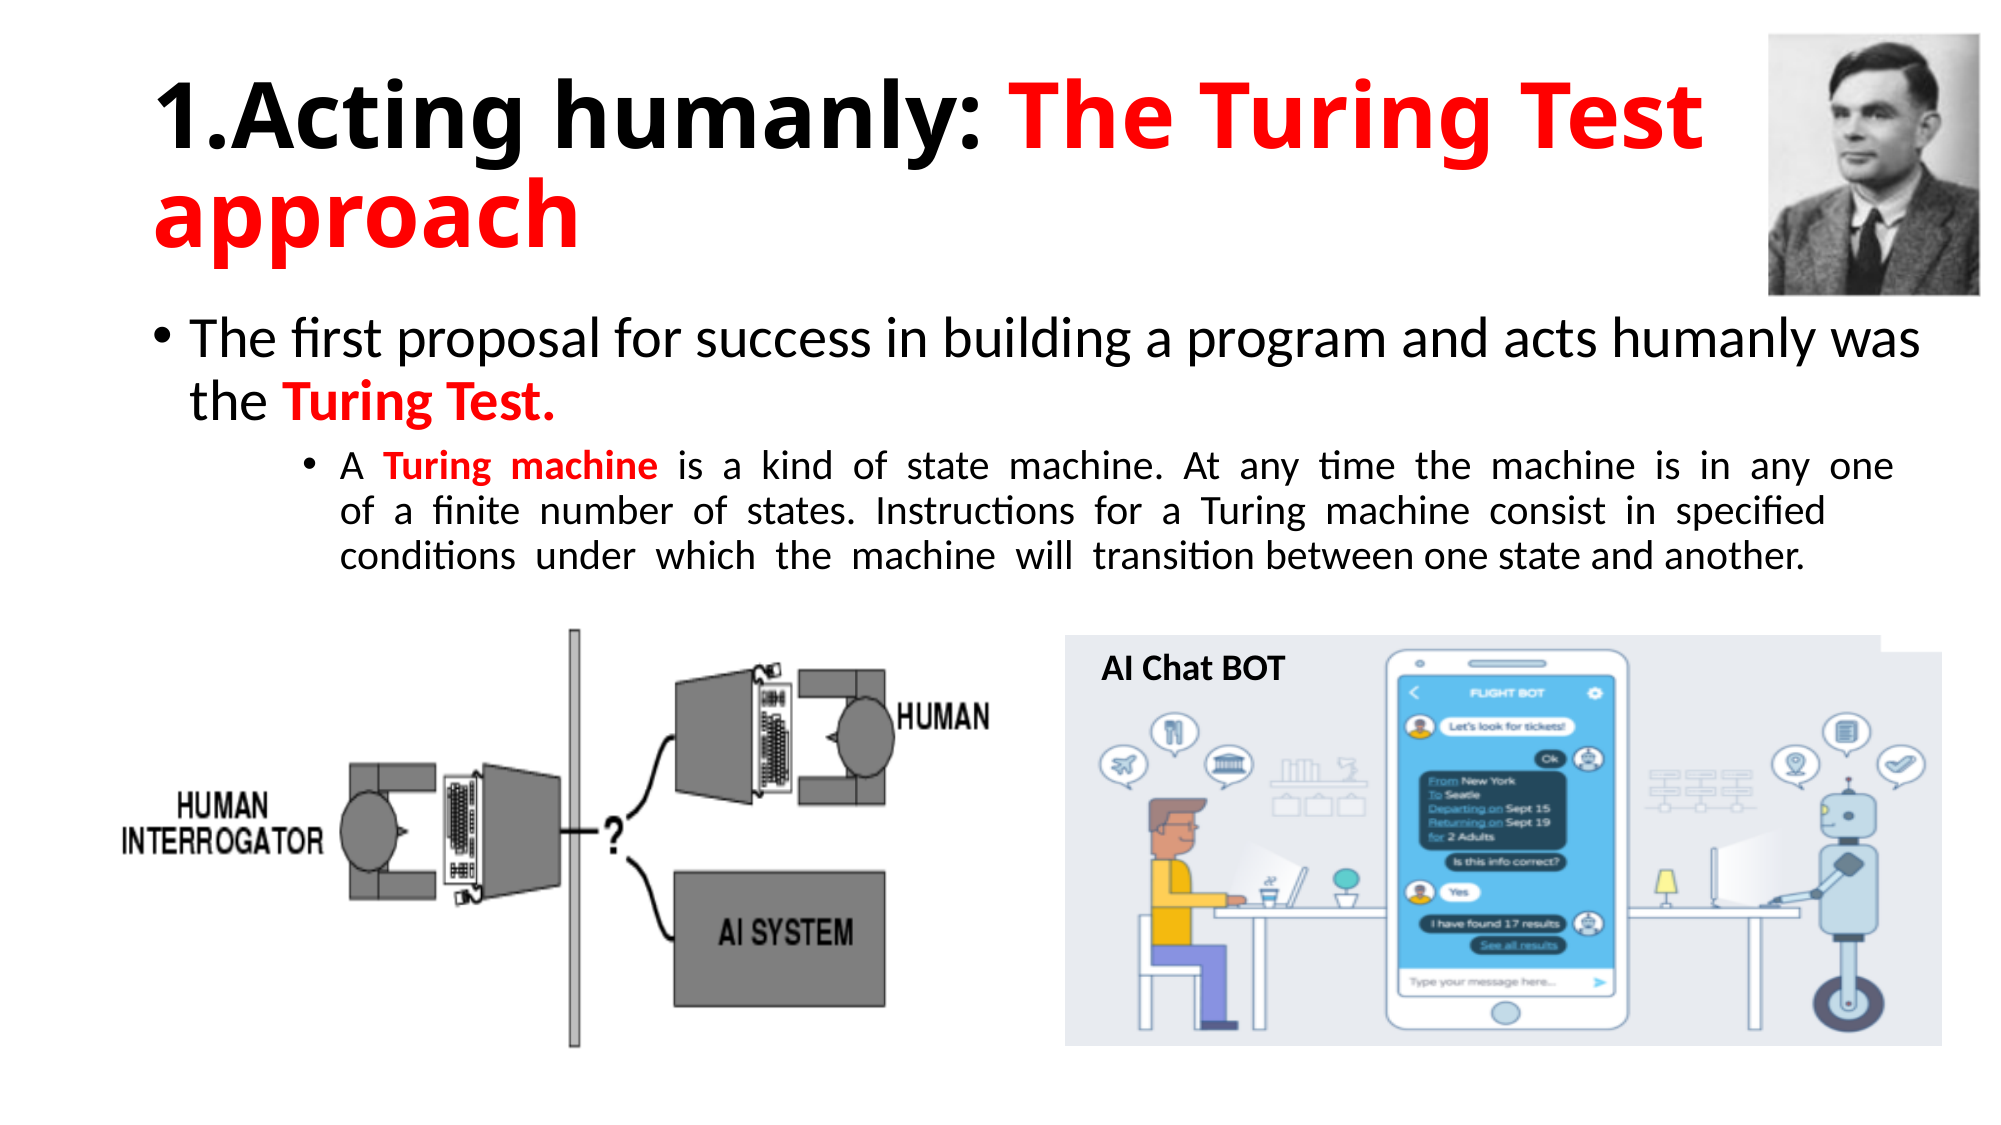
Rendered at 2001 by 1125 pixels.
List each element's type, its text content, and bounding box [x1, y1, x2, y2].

picture [118, 628, 993, 1053]
list The first proposal for success in building a program and acts humanly was the Turing Test. A Turing machine is a kind of state machine. At any time the machine is in any one of a finite number of states. Instructions for a Turing machine consist in specified conditions under which the machine will transition between one state and another. [137, 299, 1942, 1014]
picture [1767, 30, 1987, 300]
picture [1064, 635, 1942, 1046]
title 1.Acting humanly: The Turing Test approach [137, 59, 1767, 278]
